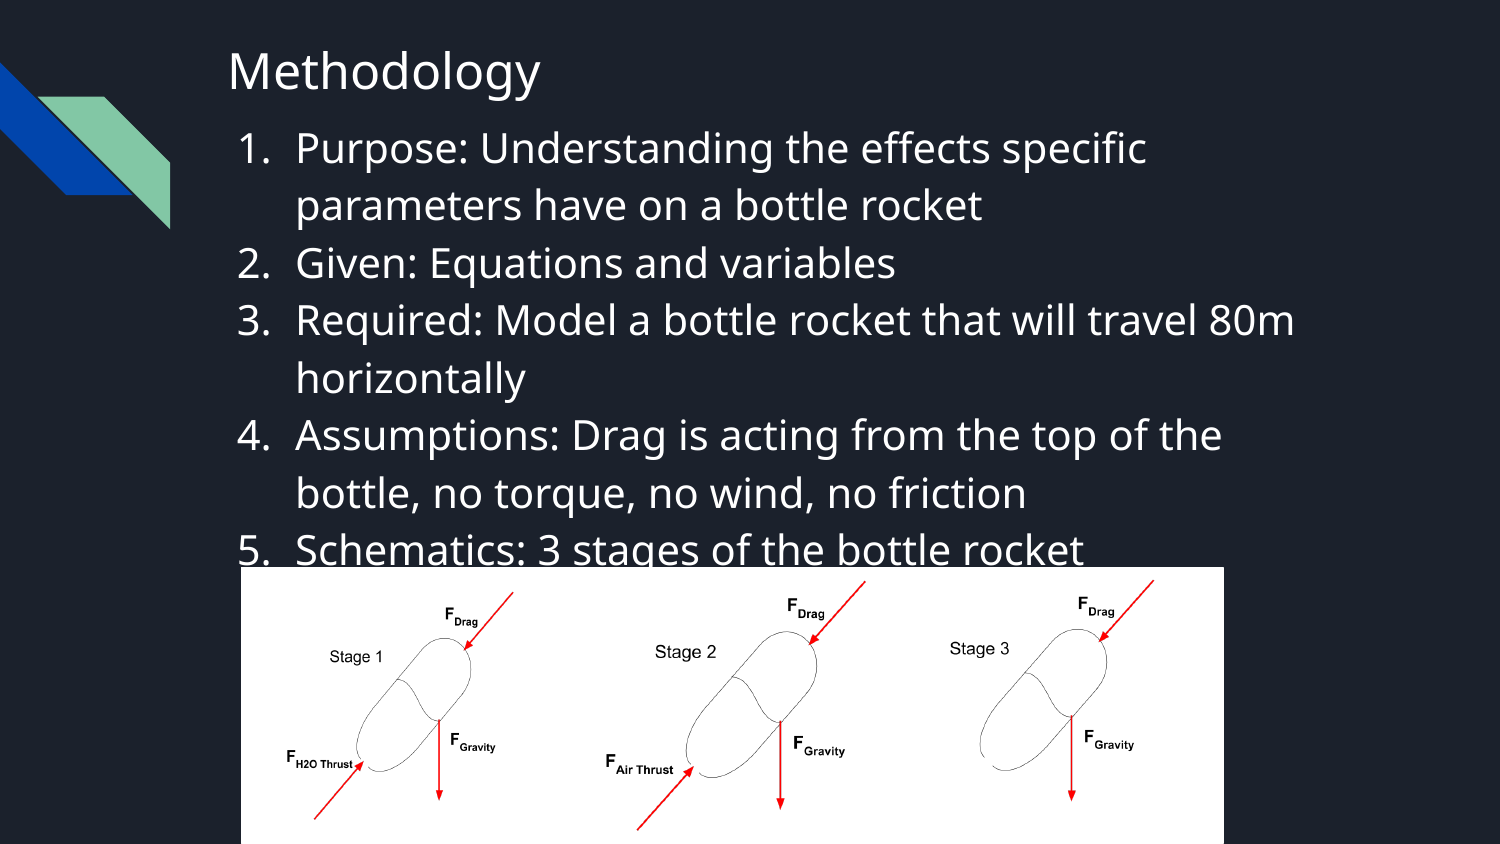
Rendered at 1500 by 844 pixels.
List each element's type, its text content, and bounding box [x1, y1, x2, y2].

list Purpose: Understanding the effects specific parameters have on a bottle rocket Given: Equations and variables Required: Model a bottle rocket that will travel 80m horizontally Assumptions: Drag is acting from the top of the bottle, no torque, no wind, no friction Schematics: 3 stages of the bottle rocket [205, 99, 1360, 577]
title Methodology [212, 24, 1368, 175]
picture [212, 544, 1237, 844]
